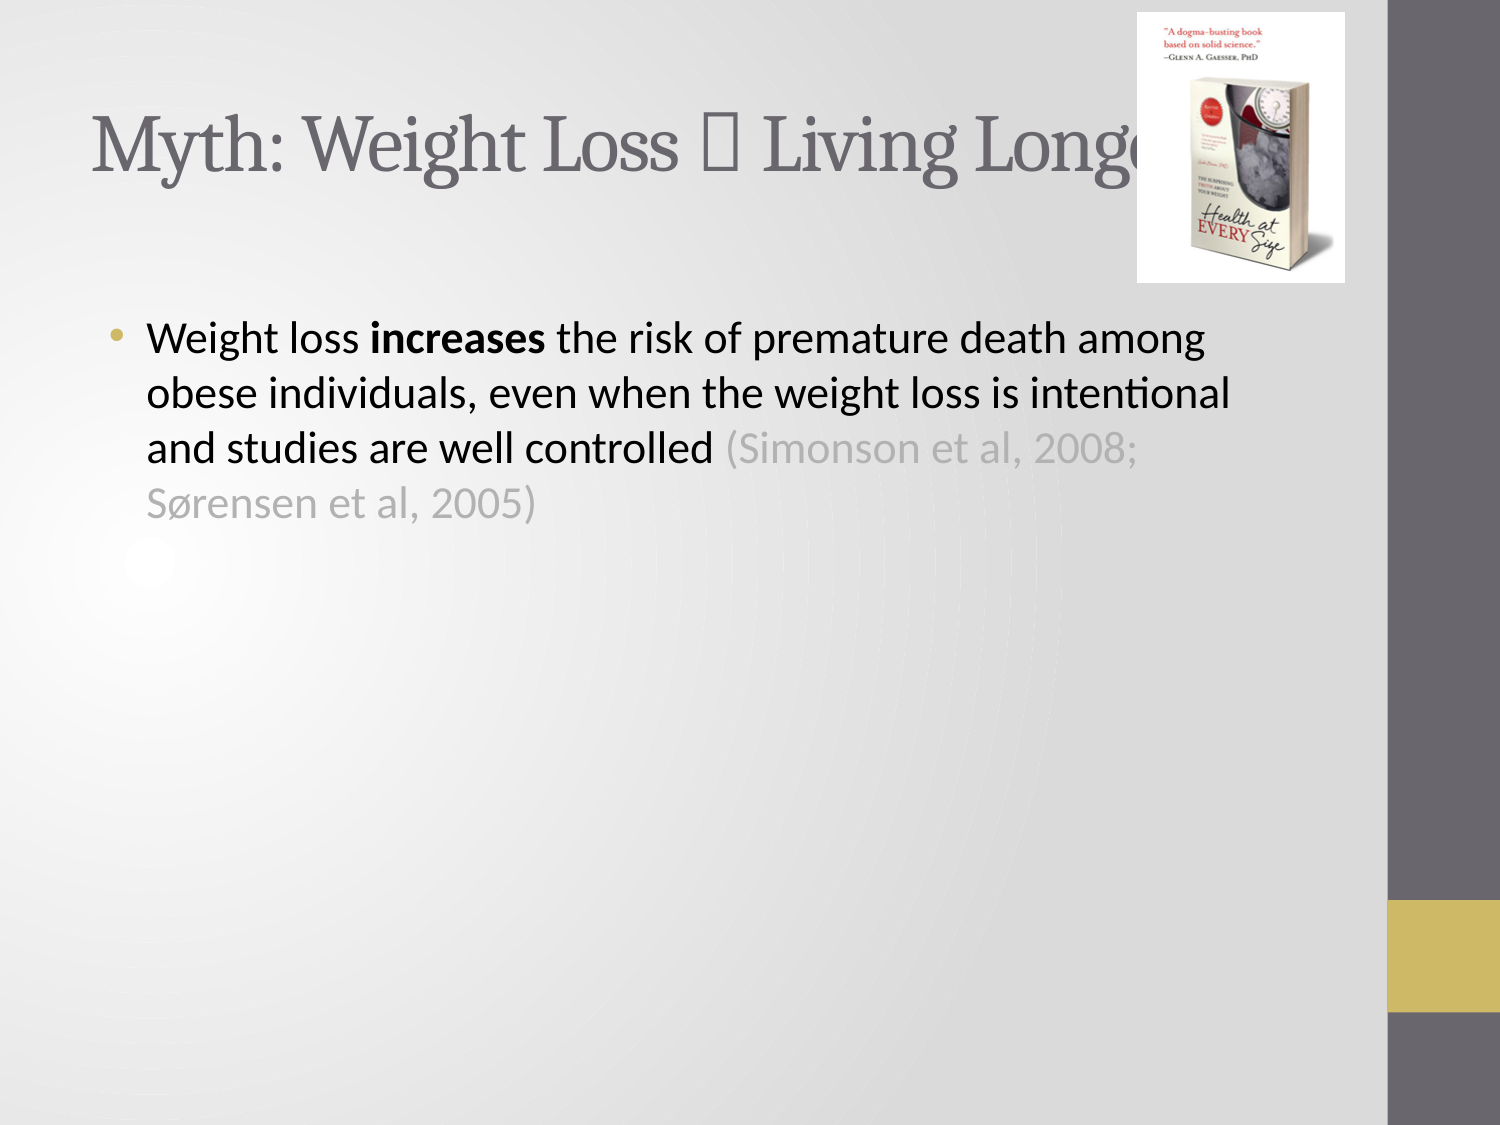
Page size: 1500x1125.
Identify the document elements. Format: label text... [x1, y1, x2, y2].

list Weight loss increases the risk of premature death among obese individuals, even when the weight loss is intentional and studies are well controlled (Simonson et al, 2008; Sørensen et al, 2005) [75, 299, 1325, 1088]
picture [1136, 11, 1345, 284]
title Myth: Weight Loss  Living Longer [75, 45, 1134, 233]
